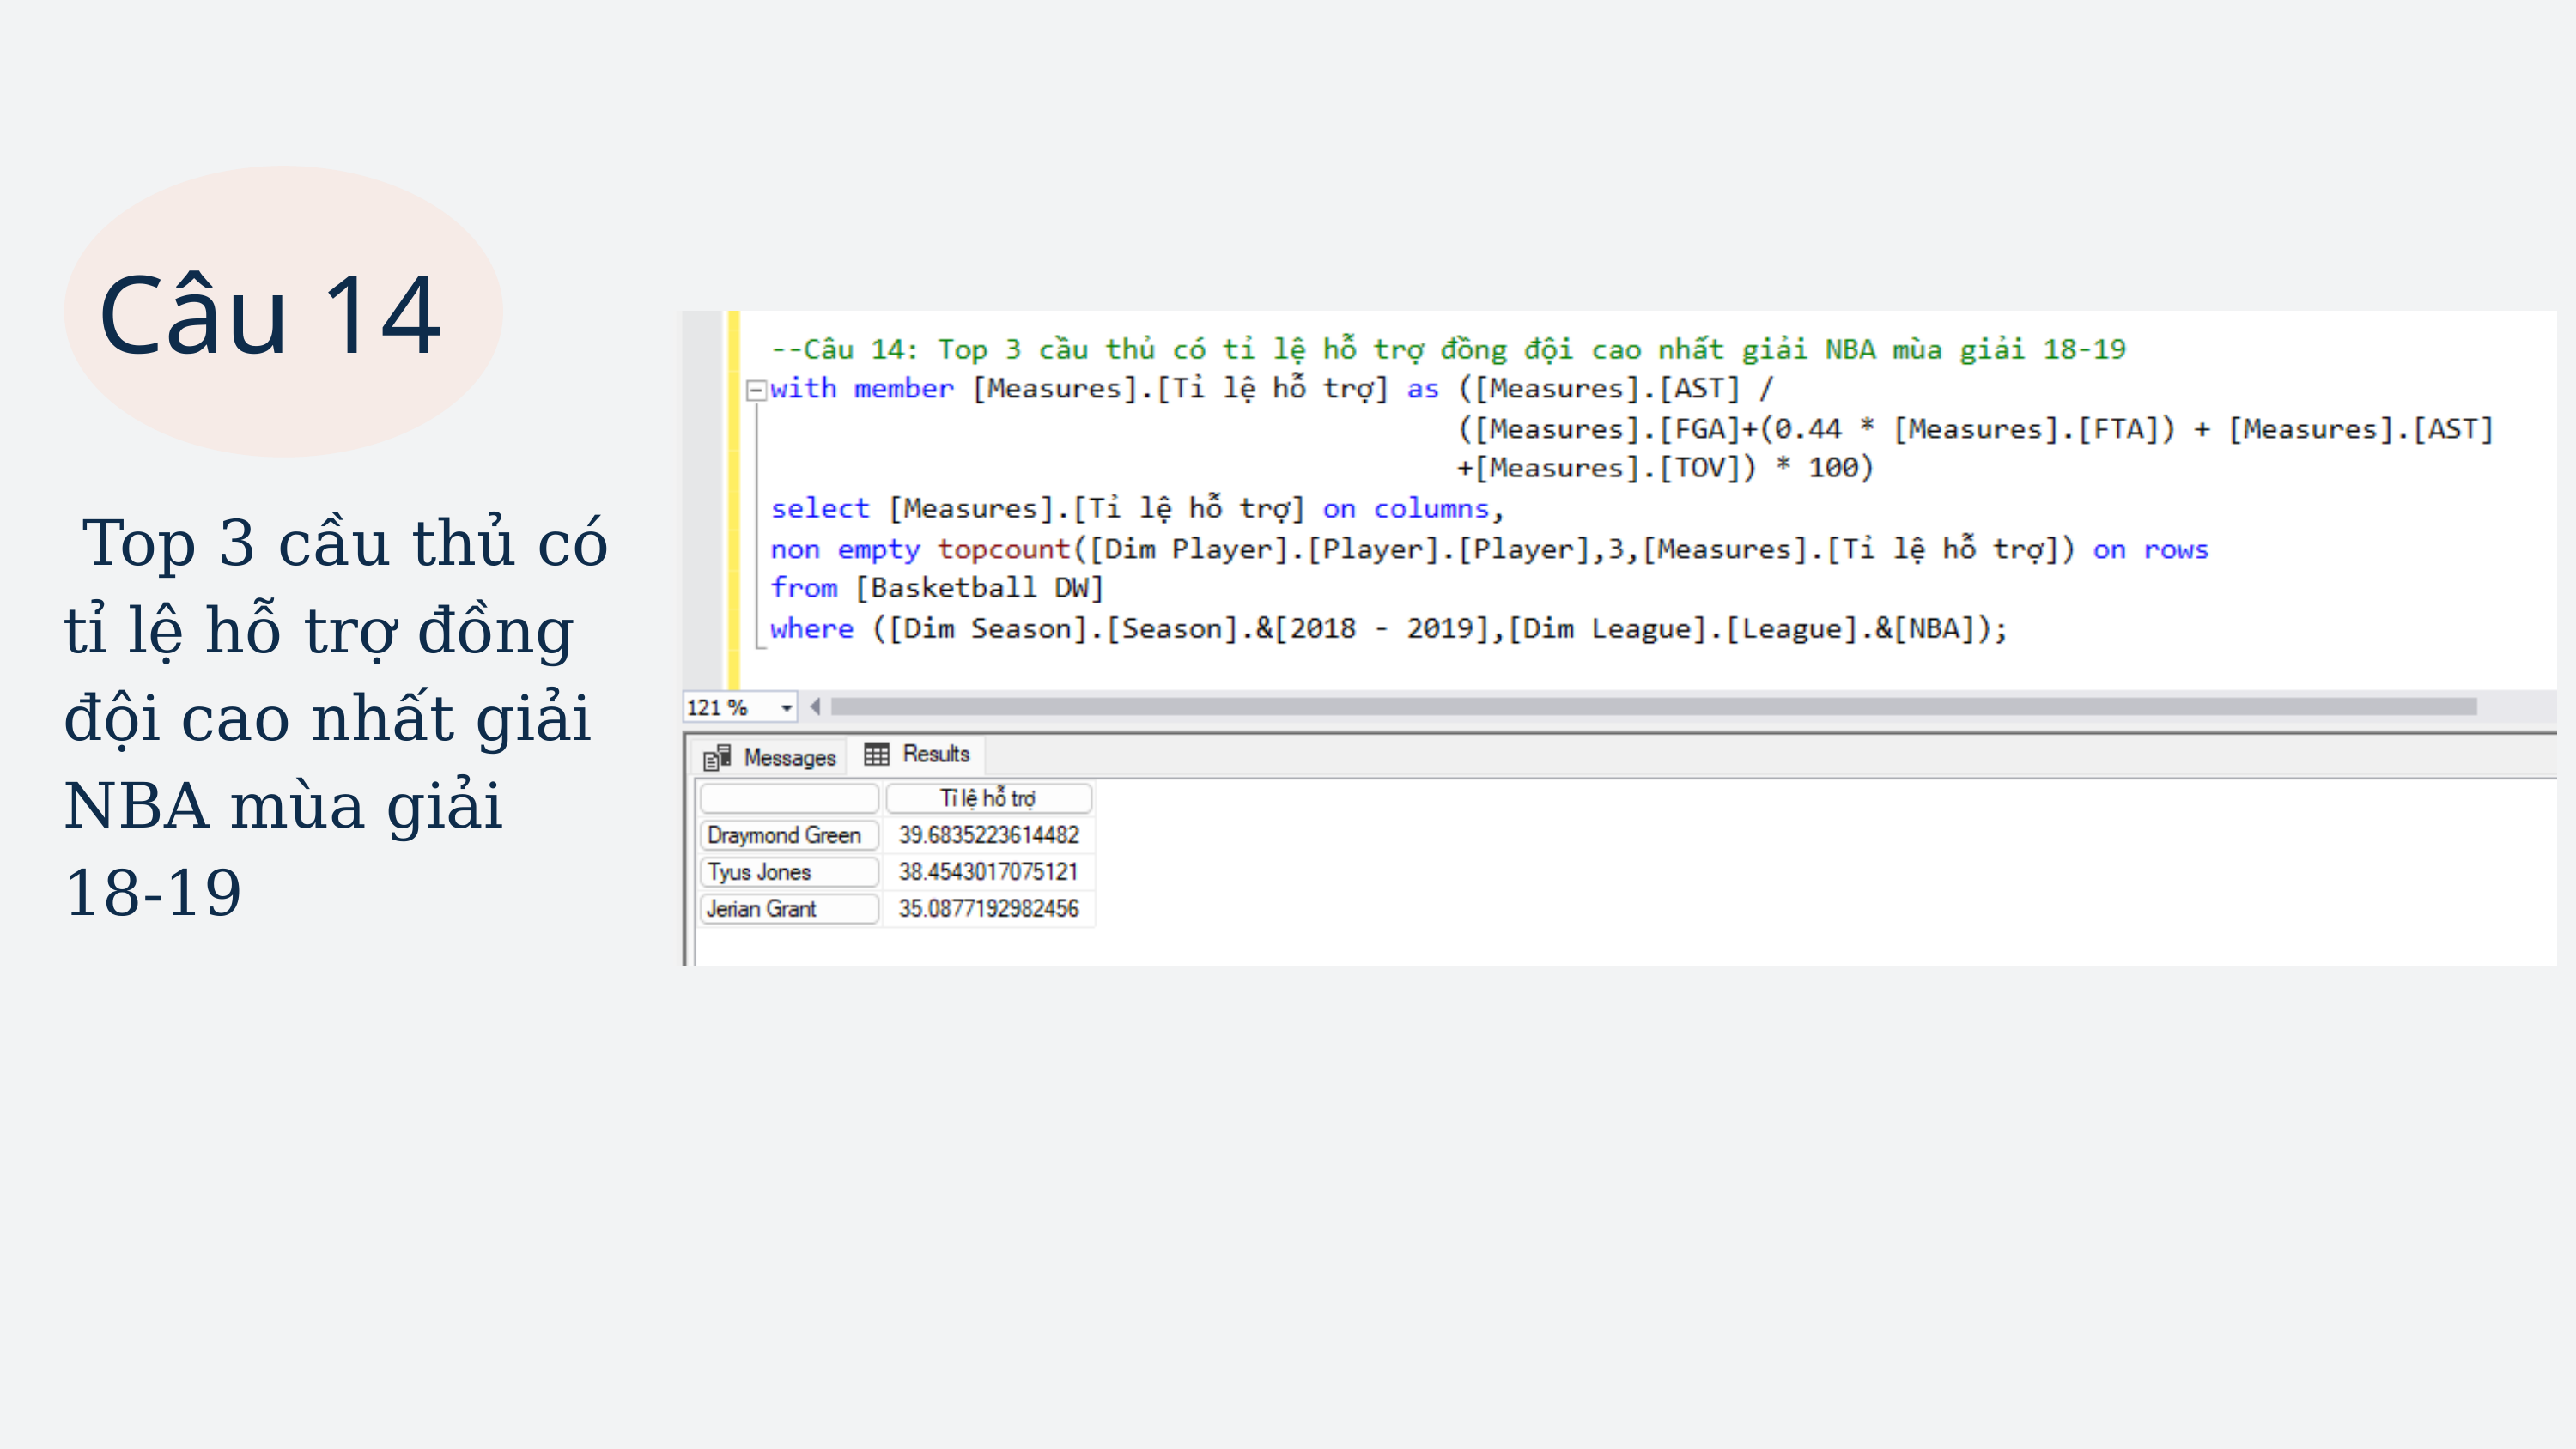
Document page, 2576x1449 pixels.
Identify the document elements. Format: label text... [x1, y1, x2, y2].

picture [673, 311, 2558, 966]
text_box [63, 165, 505, 458]
text_box Top 3 cầu thủ có tỉ lệ hỗ trợ đồng đội cao nhất giải NBA mùa giải 18-19 [63, 489, 641, 929]
